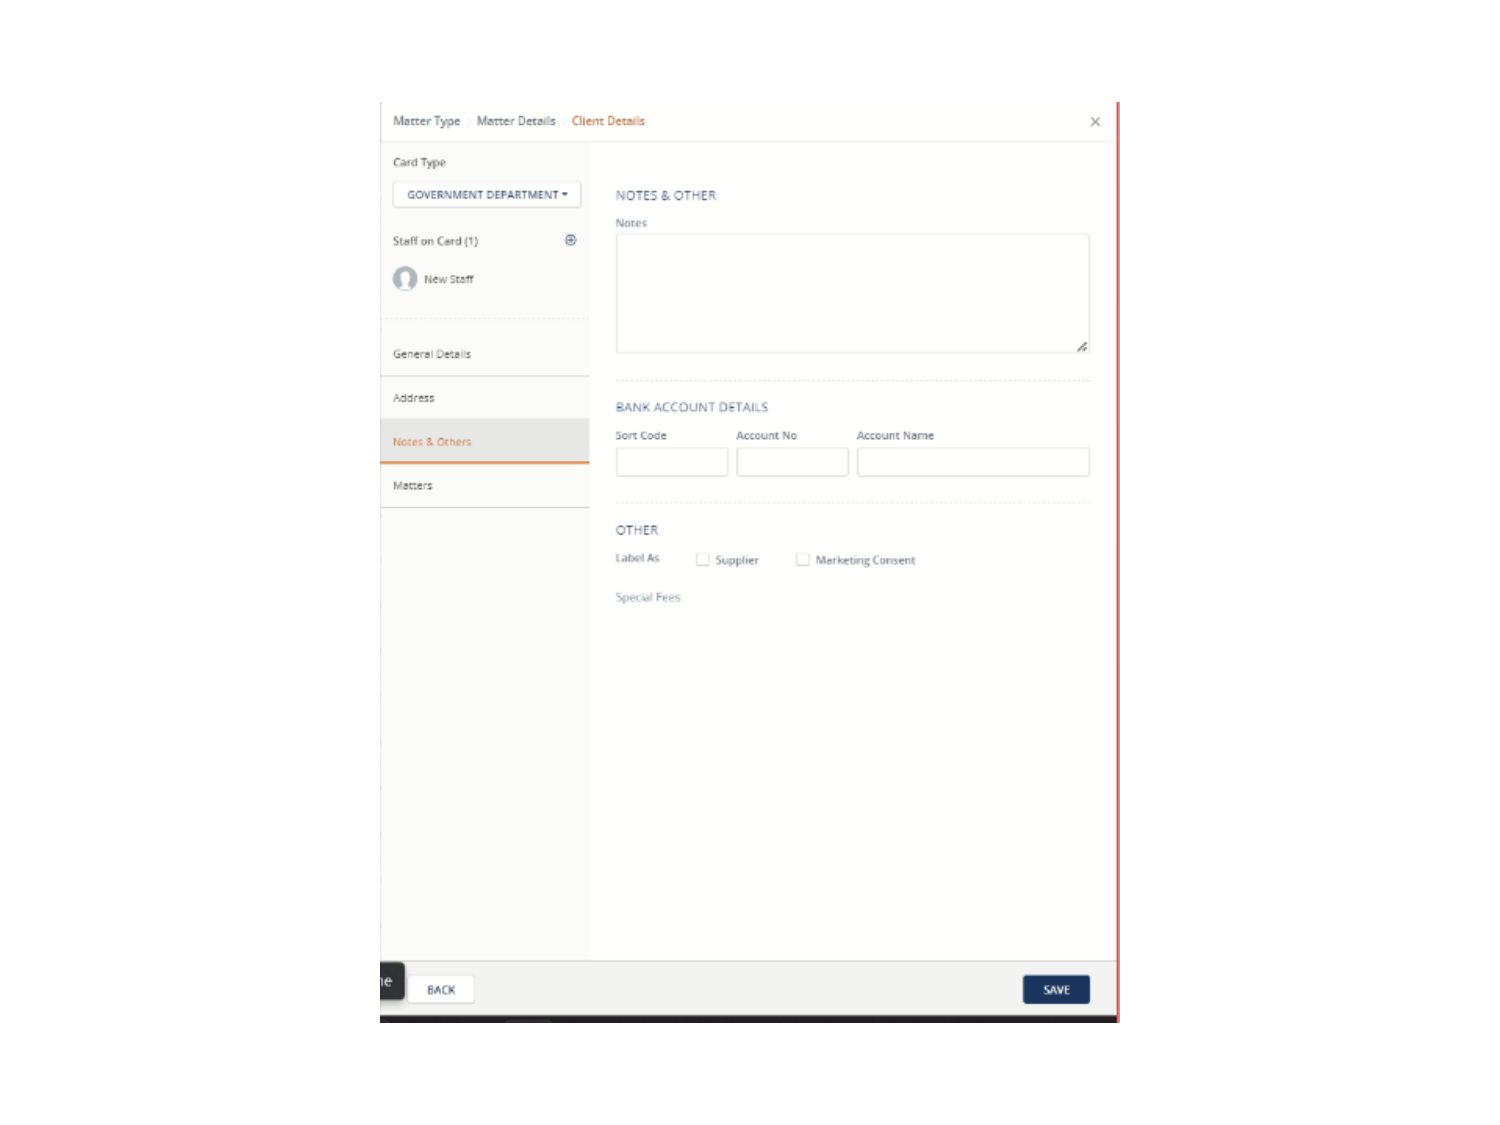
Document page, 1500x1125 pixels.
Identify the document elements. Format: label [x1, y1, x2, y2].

picture [380, 102, 1120, 1023]
